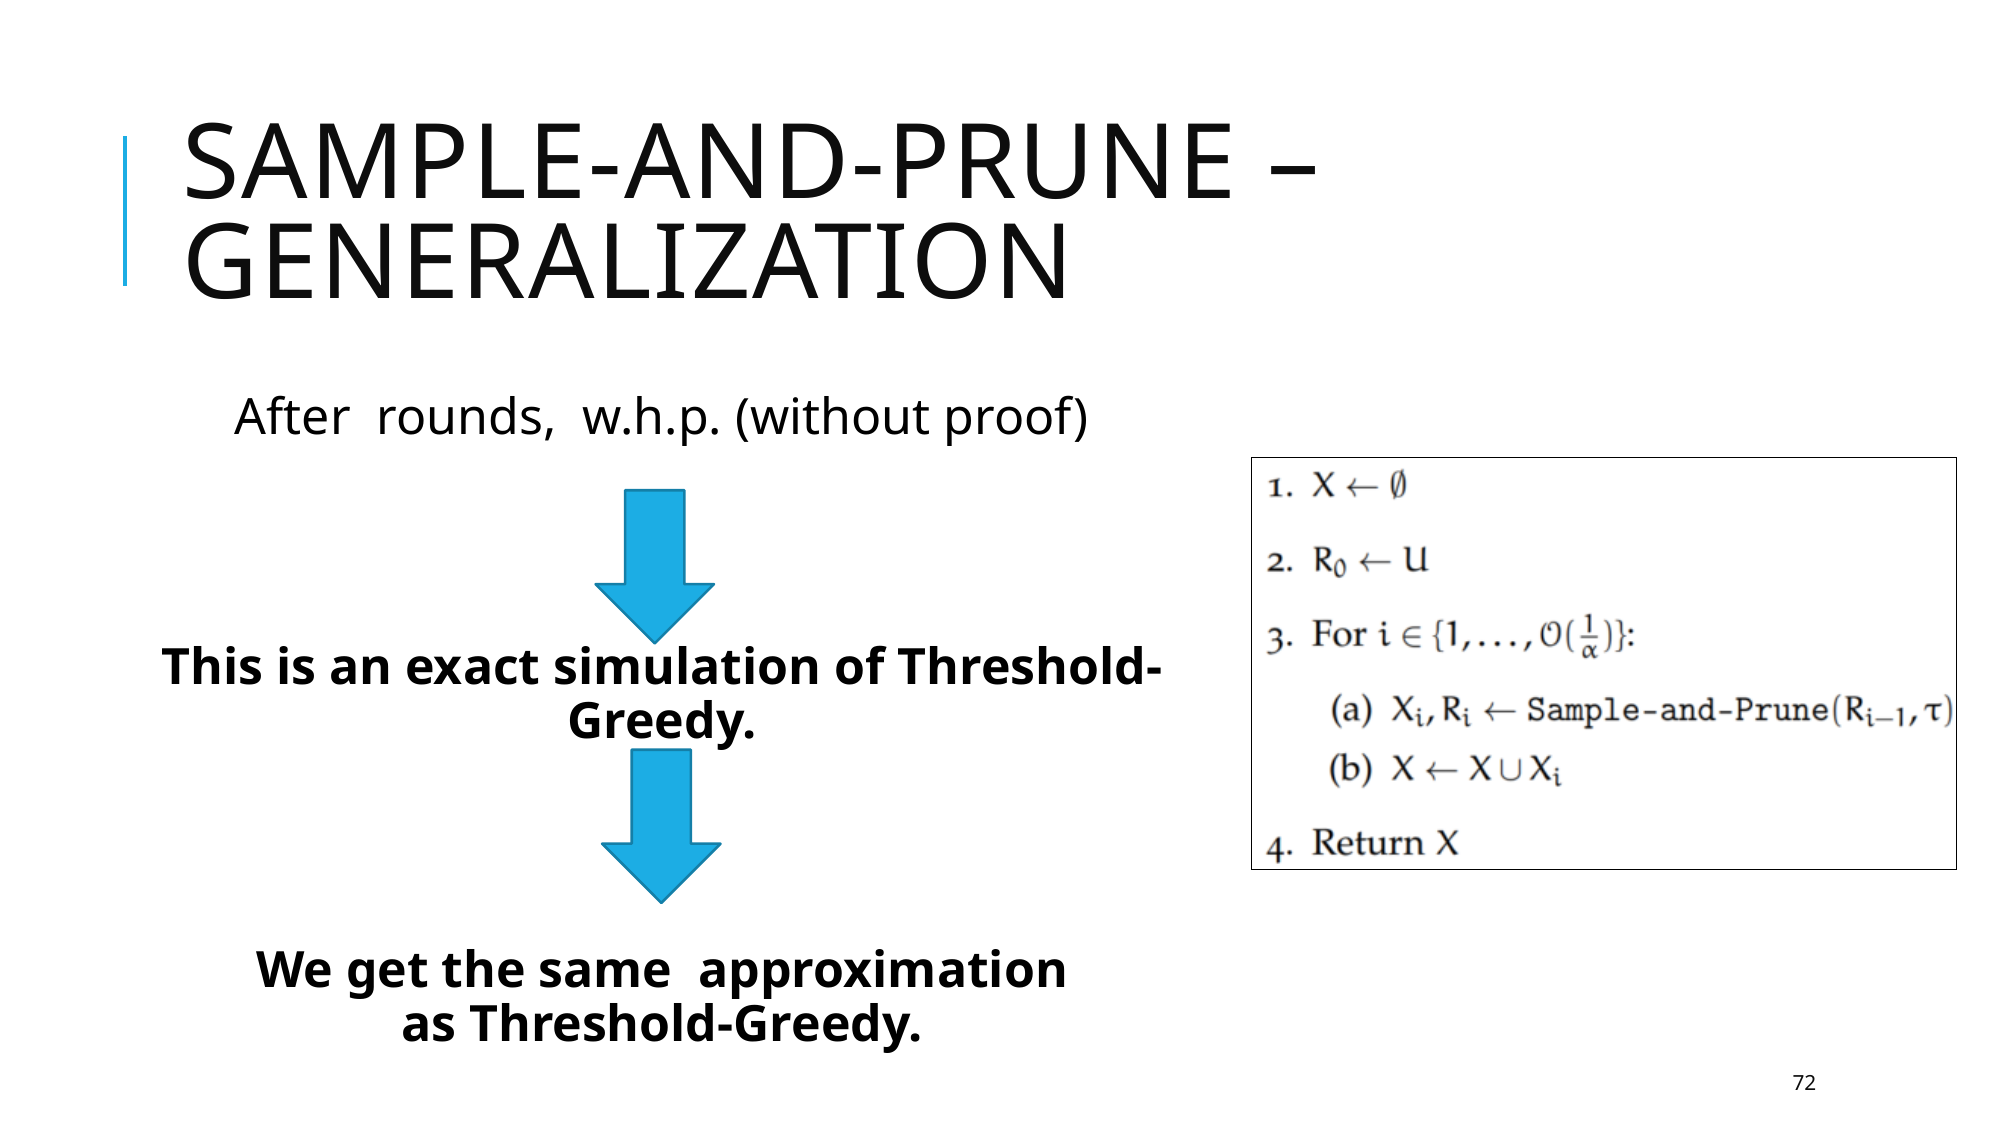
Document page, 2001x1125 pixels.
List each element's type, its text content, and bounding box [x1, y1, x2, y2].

text_box [600, 748, 722, 904]
text_box [594, 488, 716, 645]
picture [1251, 457, 1957, 870]
slide_number 72 [1777, 1061, 1938, 1107]
title sample-and-prune – generalization [168, 96, 1560, 342]
